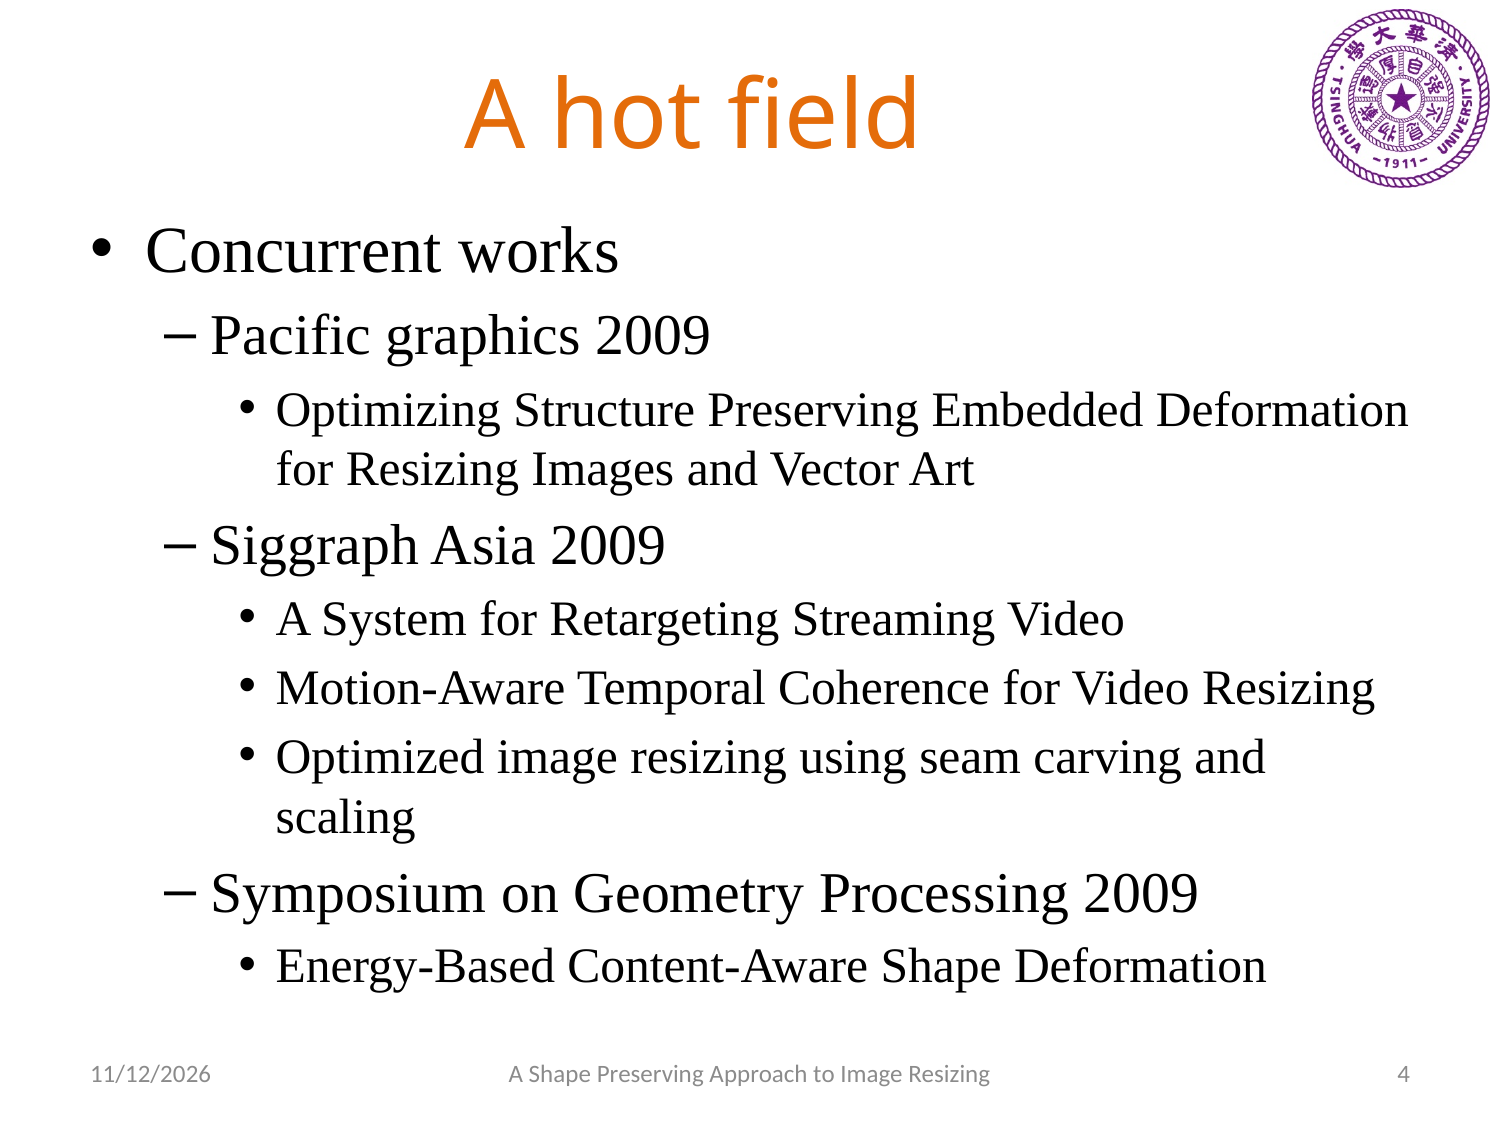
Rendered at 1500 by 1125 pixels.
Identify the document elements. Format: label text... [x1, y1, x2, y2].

title A hot field [74, 44, 1313, 177]
footer A Shape Preserving Approach to Image Resizing [269, 1042, 1231, 1103]
slide_number 4 [1253, 1042, 1425, 1103]
picture [1312, 9, 1490, 188]
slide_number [75, 1042, 247, 1103]
list Concurrent works Pacific graphics 2009 Optimizing Structure Preserving Embedded Deformation for Resizing Images and Vector Art Siggraph Asia 2009 A System for Retargeting Streaming Video Motion-Aware Temporal Coherence for Video Resizing Optimized image resizing using seam carving and scaling Symposium on Geometry Processing 2009 Energy-Based Content-Aware Shape Deformation [74, 198, 1426, 1006]
